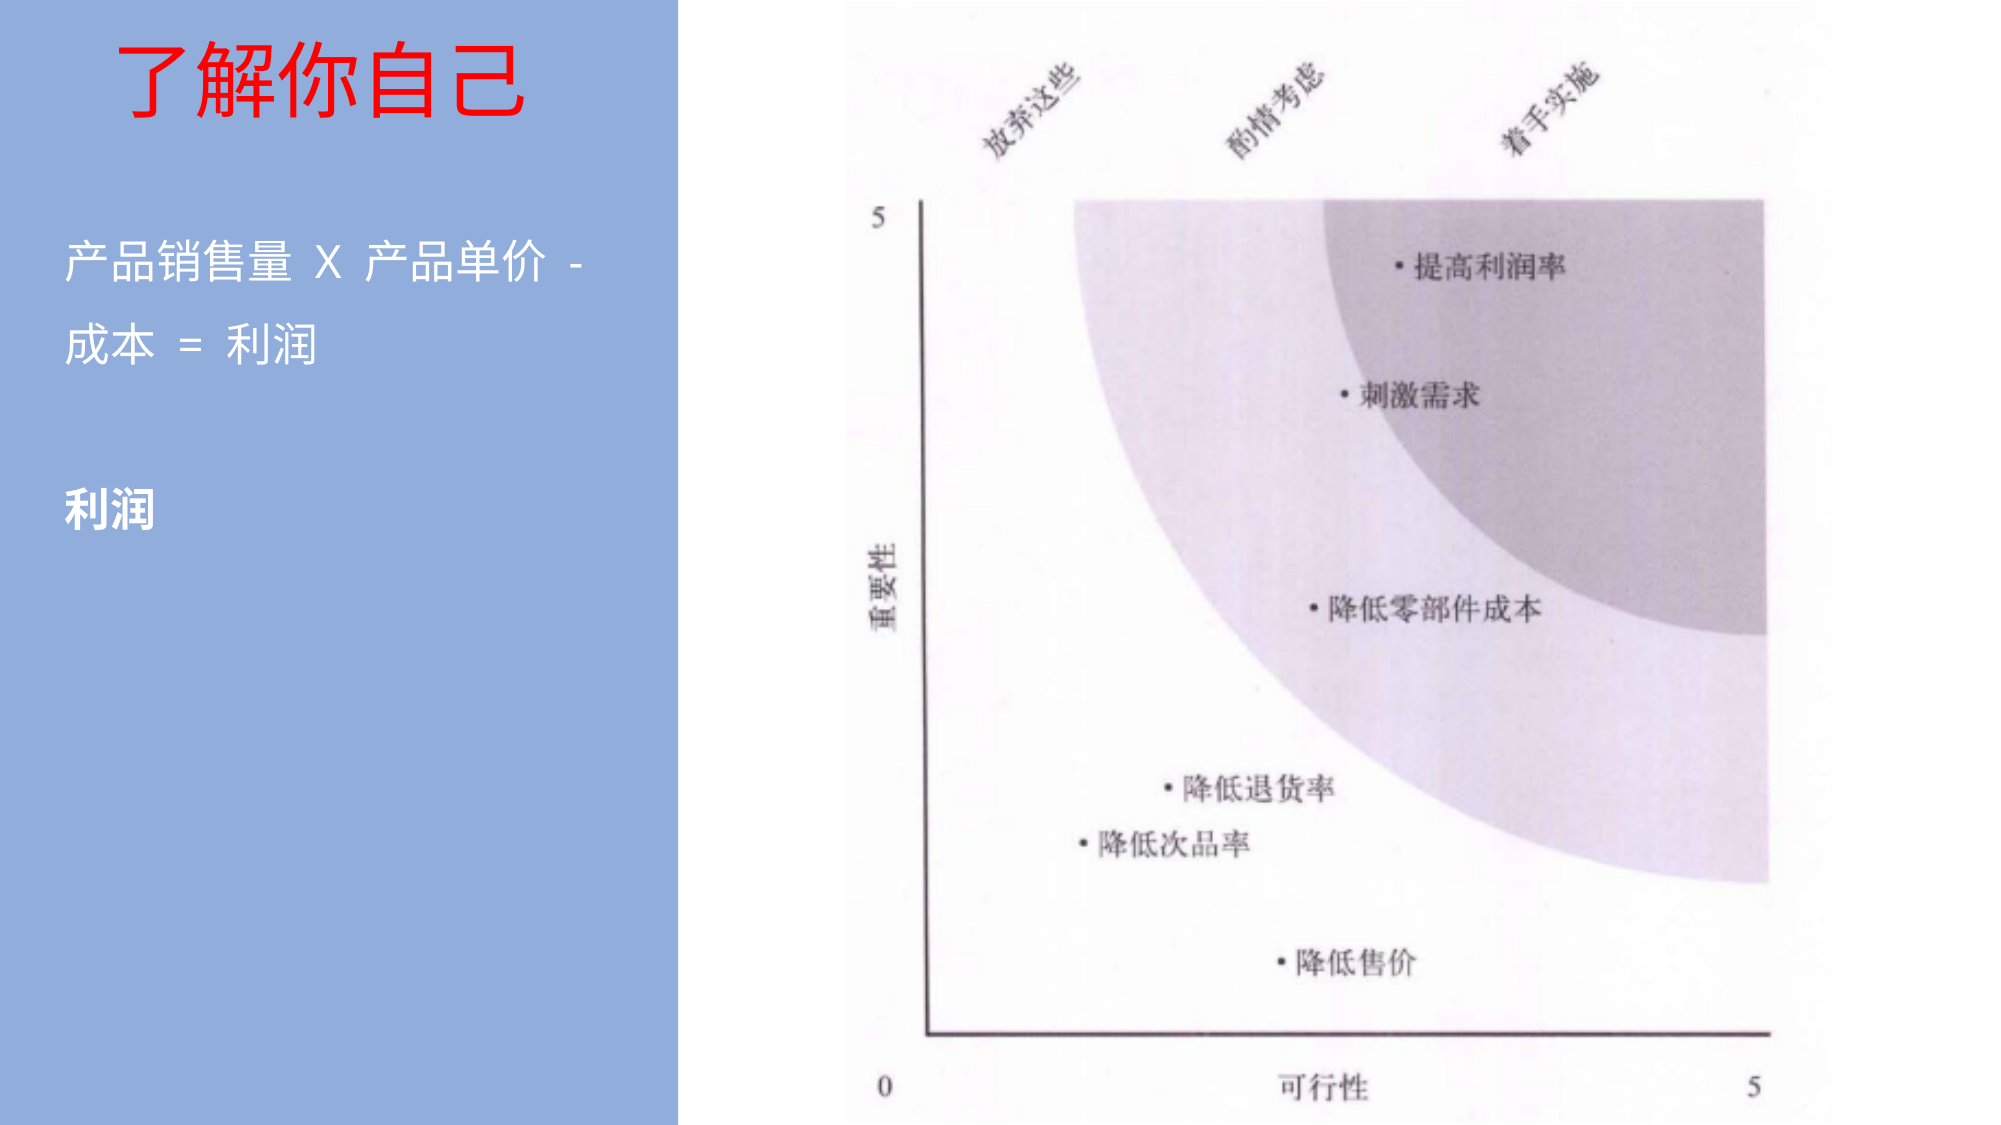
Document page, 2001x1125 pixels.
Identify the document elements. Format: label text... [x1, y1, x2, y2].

text_box [0, 0, 679, 1125]
text_box 产品销售量 X 产品单价 - 成本 = 利润 利润 [49, 198, 638, 543]
text_box 了解你自己 [0, 20, 646, 136]
picture [844, 1, 1833, 1123]
